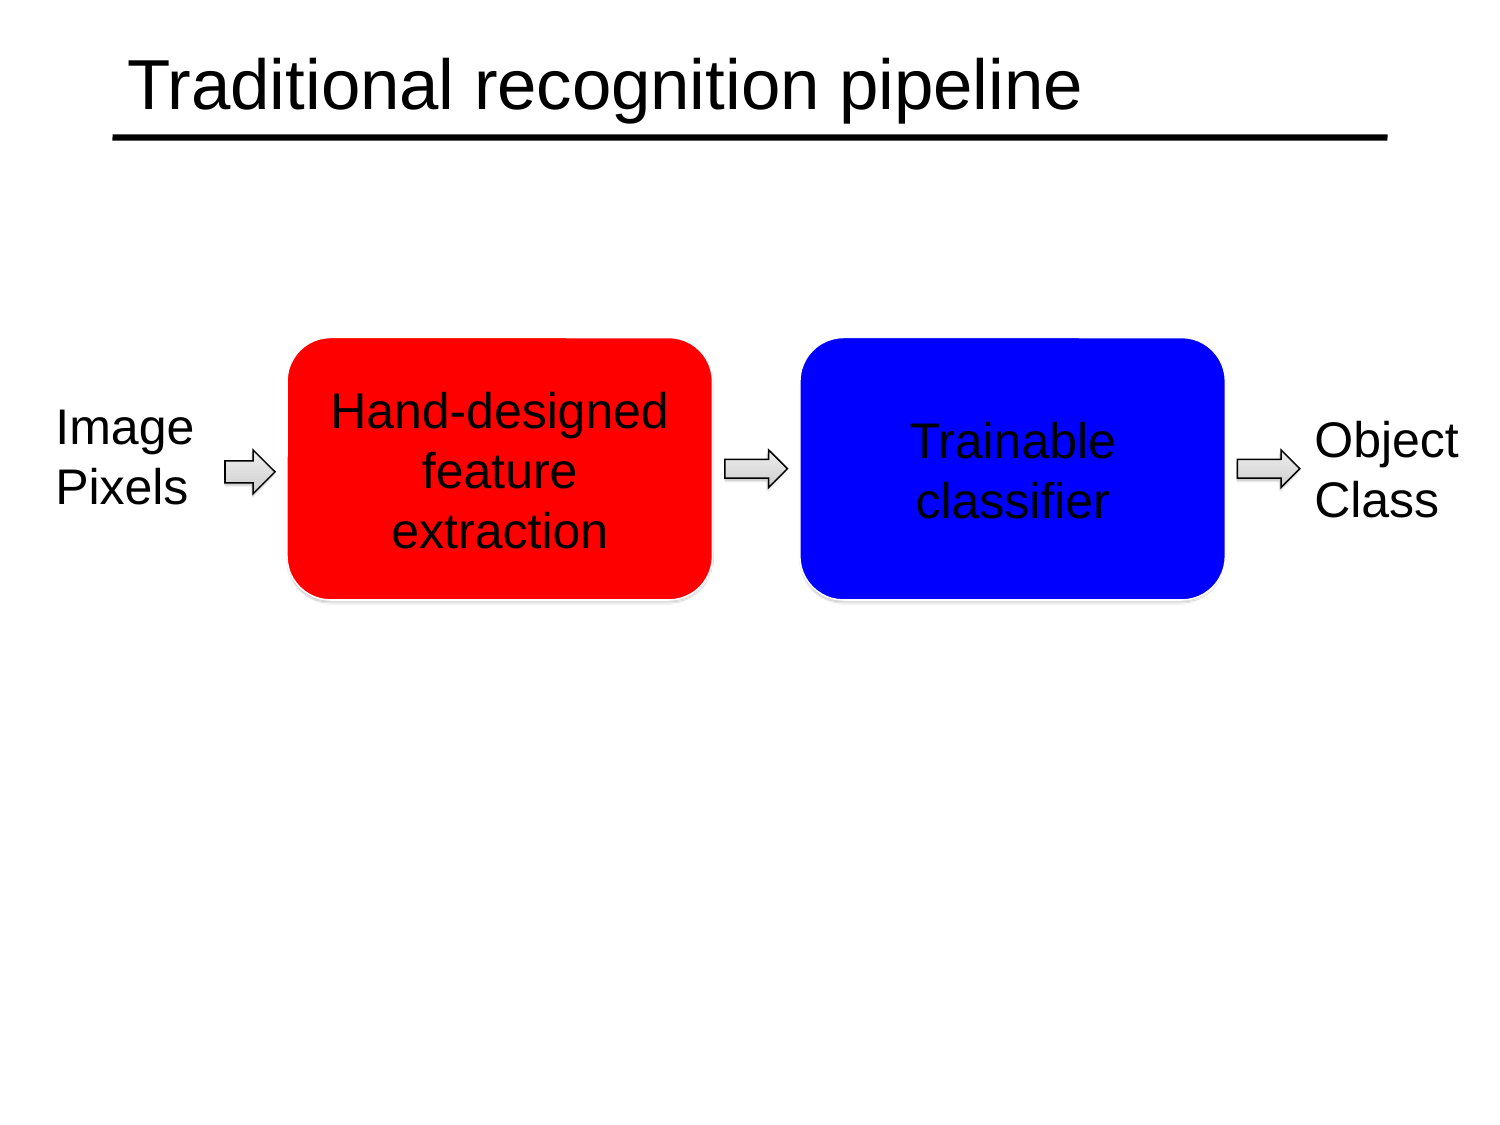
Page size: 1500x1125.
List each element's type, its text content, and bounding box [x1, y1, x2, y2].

text_box Image Pixels [40, 387, 338, 523]
text_box Object Class [1299, 399, 1475, 535]
text_box [1237, 450, 1299, 488]
text_box Trainable classifier [799, 337, 1226, 601]
title Traditional recognition pipeline [112, 12, 1388, 151]
text_box [724, 450, 788, 488]
text_box Hand-designed feature extraction [286, 337, 713, 601]
